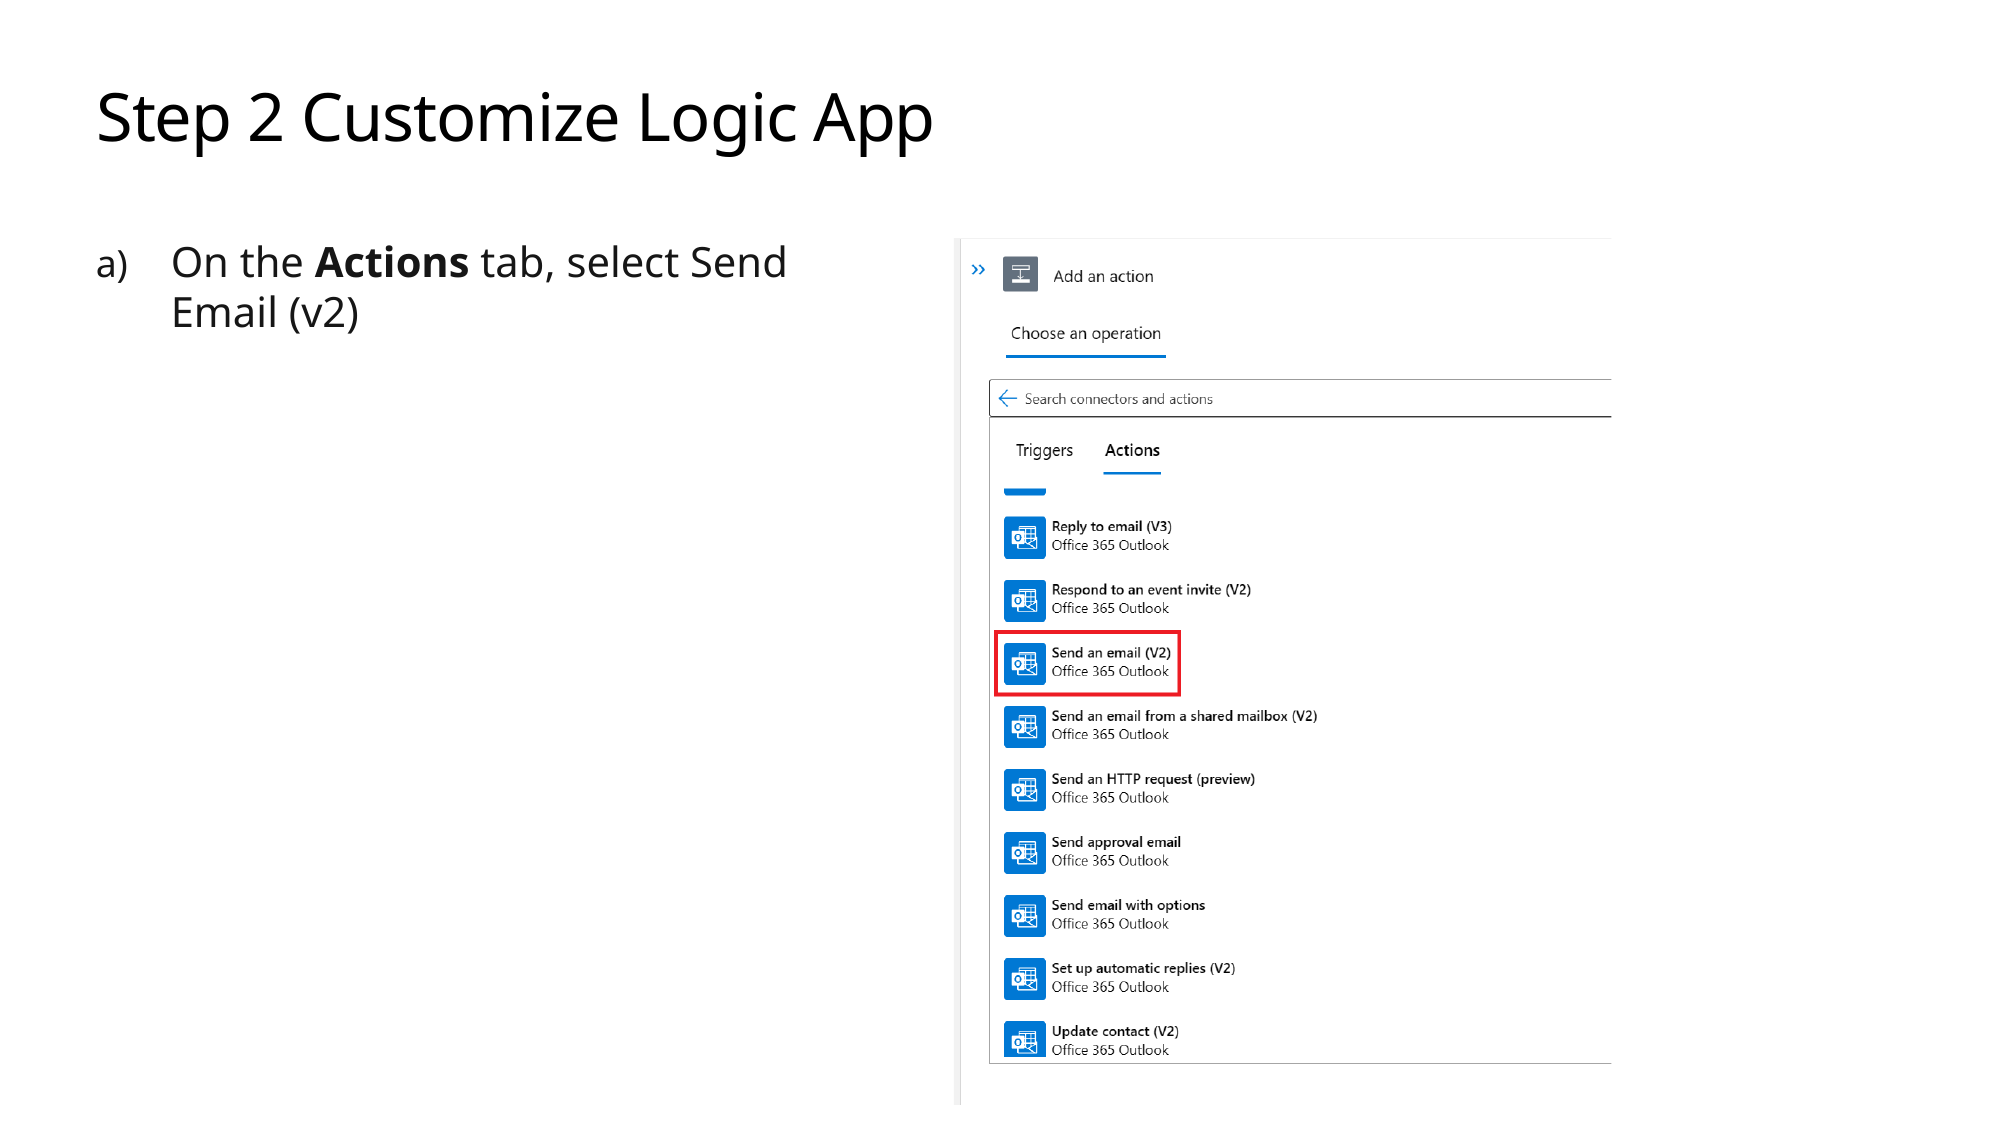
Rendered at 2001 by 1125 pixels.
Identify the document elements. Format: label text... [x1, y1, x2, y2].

picture [953, 235, 1612, 1105]
title Step 2 Customize Logic App [96, 75, 1904, 166]
text_box On the Actions tab, select Send Email (v2) [95, 235, 819, 406]
